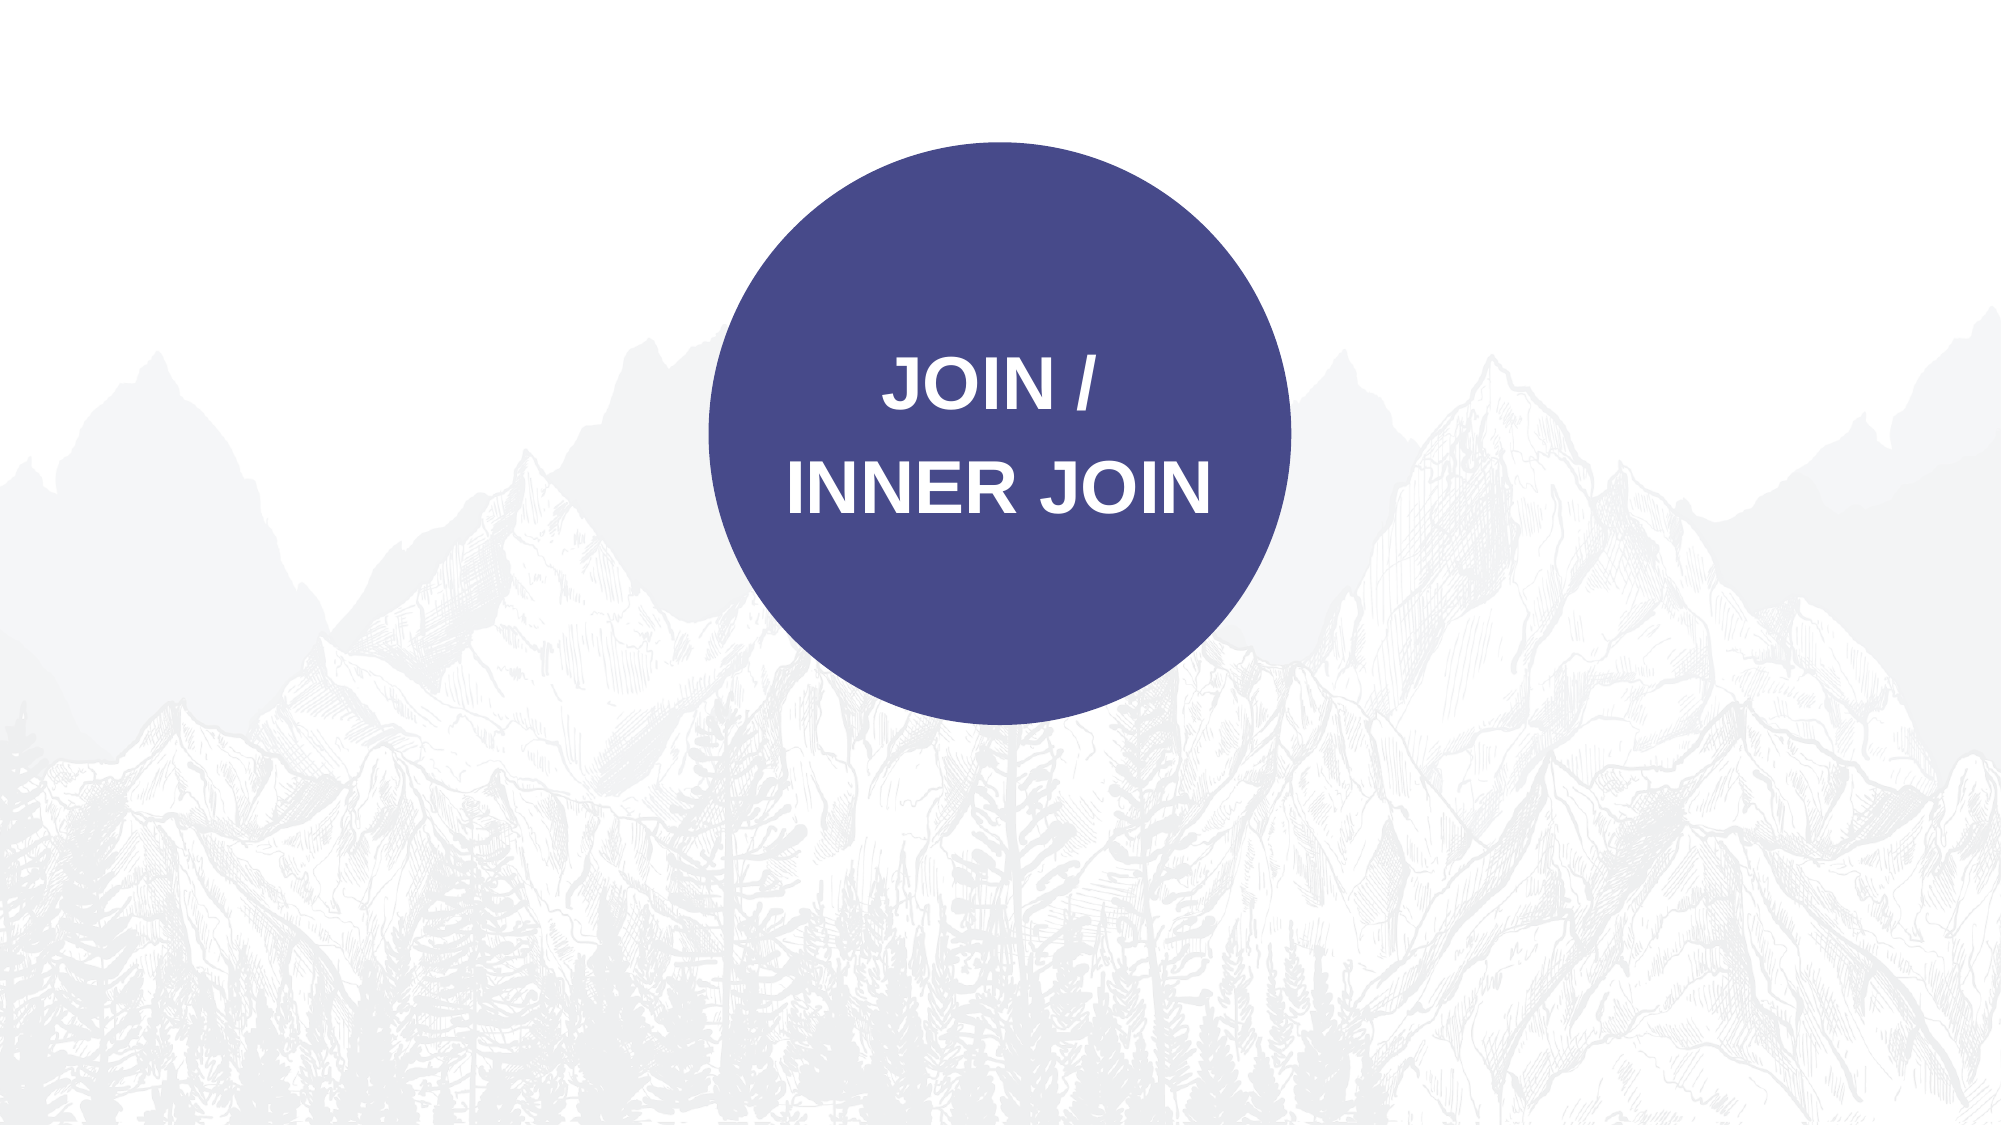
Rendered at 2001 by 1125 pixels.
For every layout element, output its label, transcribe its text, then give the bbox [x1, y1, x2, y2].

text_box JOIN / INNER JOIN [742, 306, 1257, 563]
